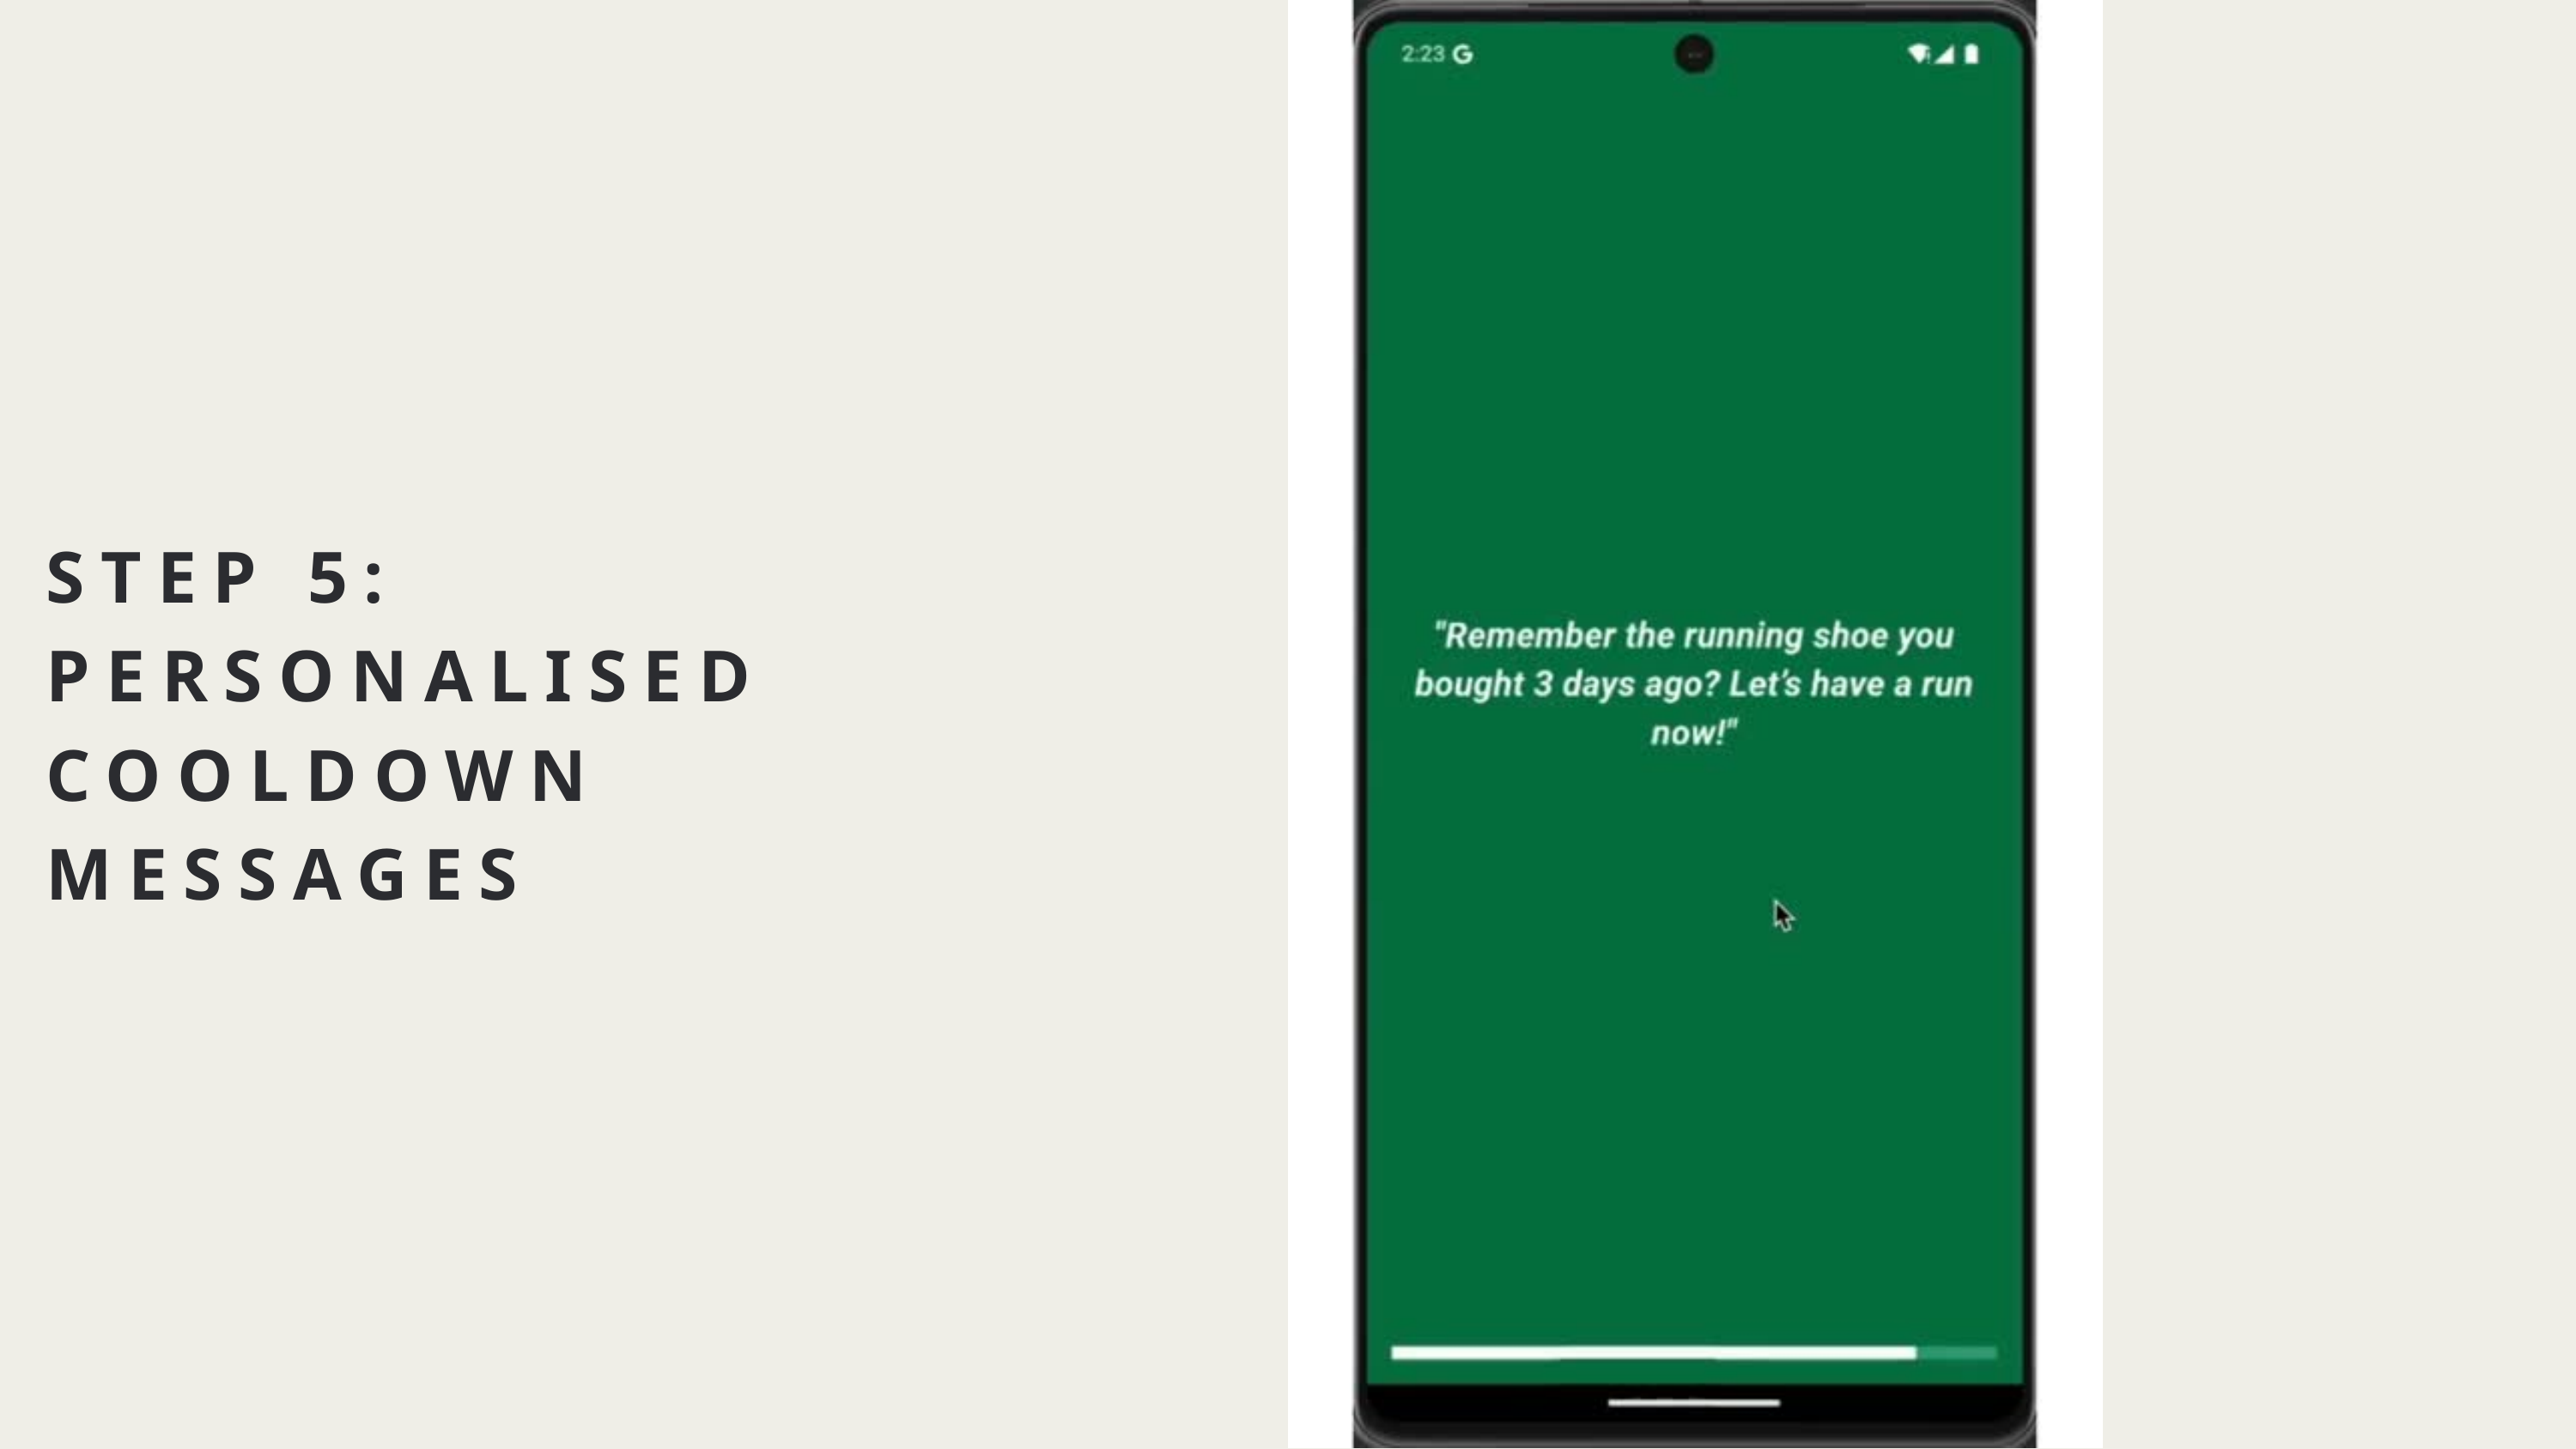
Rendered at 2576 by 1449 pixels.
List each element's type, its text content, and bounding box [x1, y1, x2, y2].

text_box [1287, 0, 2104, 1449]
text_box STEP 5: PERSONALISED COOLDOWN MESSAGES [46, 518, 1014, 914]
